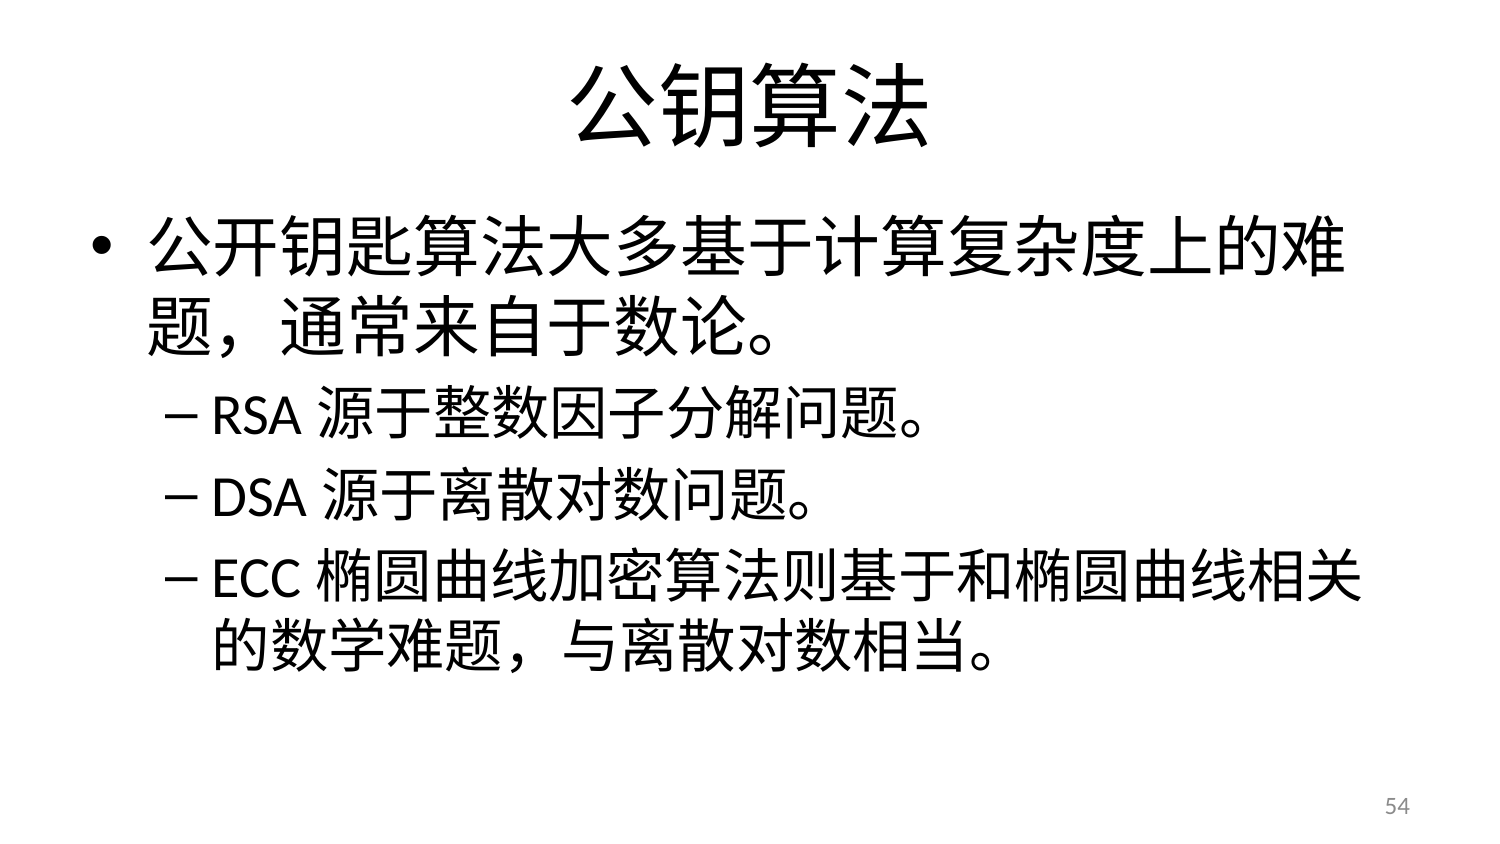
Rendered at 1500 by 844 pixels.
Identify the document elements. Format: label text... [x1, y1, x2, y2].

list 公开钥匙算法大多基于计算复杂度上的难题，通常来自于数论。 RSA源于整数因子分解问题。 DSA源于离散对数问题。 ECC椭圆曲线加密算法则基于和椭圆曲线相关的数学难题，与离散对数相当。 [75, 196, 1425, 754]
title 公钥算法 [75, 33, 1425, 175]
slide_number 54 [1074, 782, 1425, 827]
